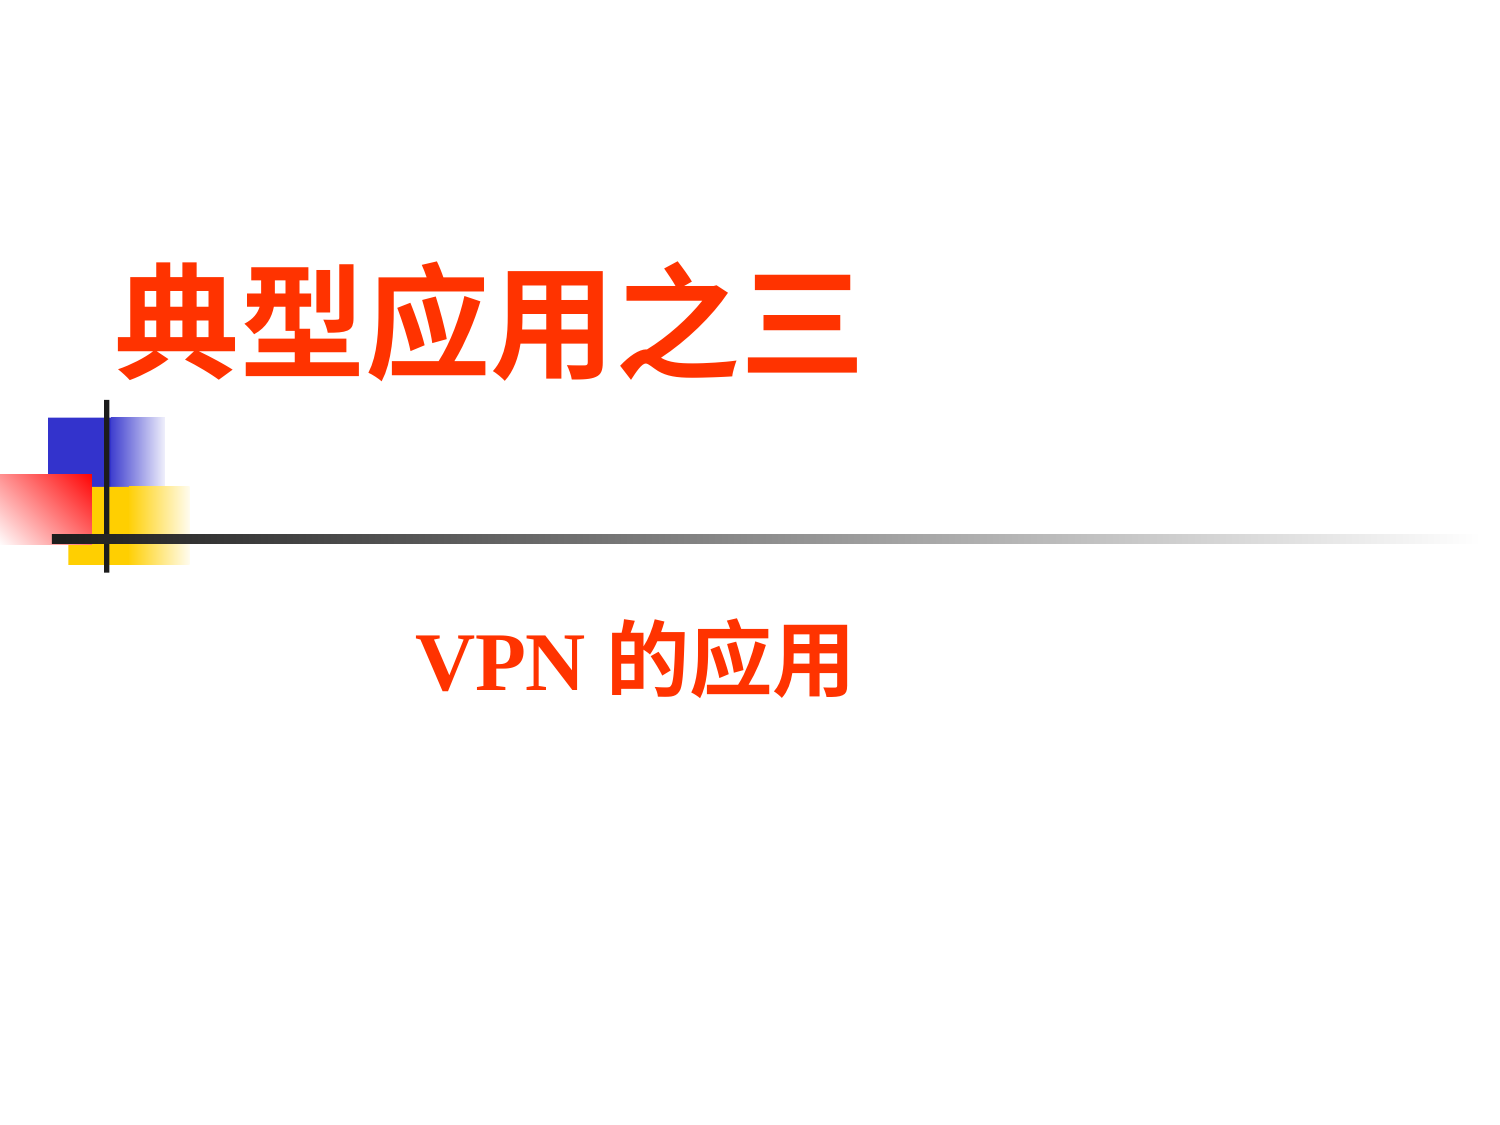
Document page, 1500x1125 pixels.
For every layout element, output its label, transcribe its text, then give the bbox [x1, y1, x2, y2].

title 典型应用之三 [99, 237, 1376, 479]
subtitle VPN的应用 [72, 599, 1199, 888]
